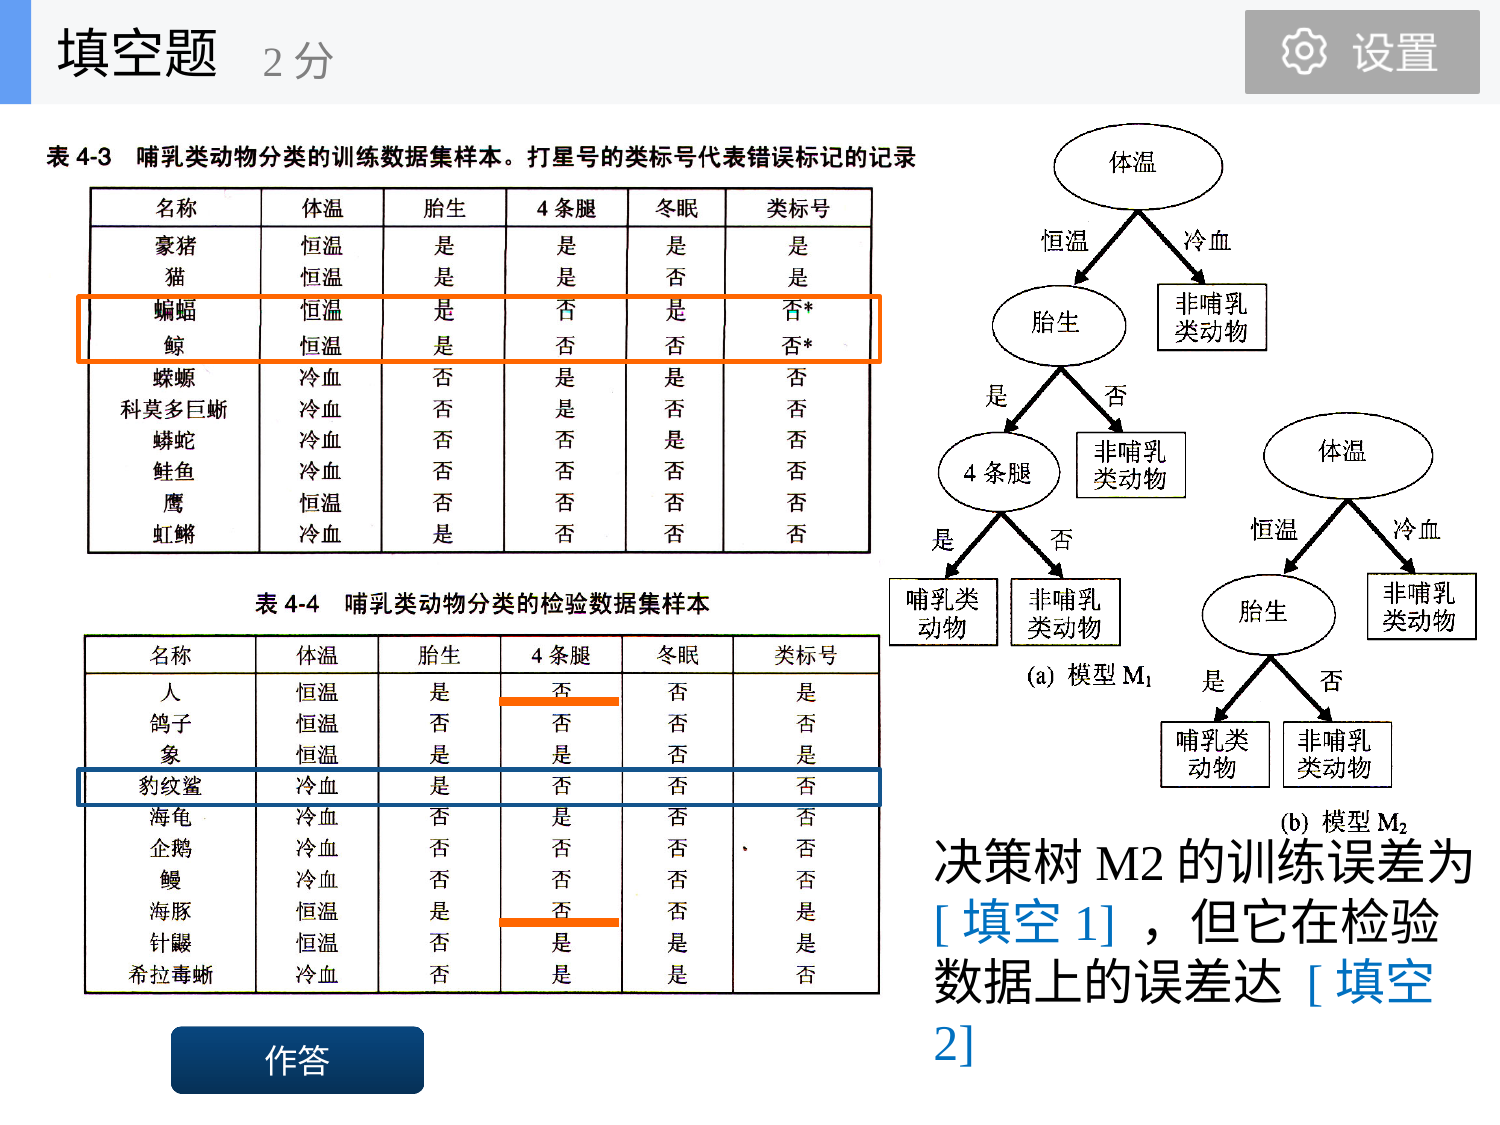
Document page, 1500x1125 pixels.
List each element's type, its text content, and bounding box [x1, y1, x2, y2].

picture [30, 110, 1484, 1004]
picture [1245, 10, 1480, 94]
text_box 决策树M2的训练误差为 [填空1] ，但它在检验数据上的误差达 [填空2] [918, 775, 1495, 1125]
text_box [0, 0, 1500, 105]
text_box 作答 [171, 1026, 425, 1095]
